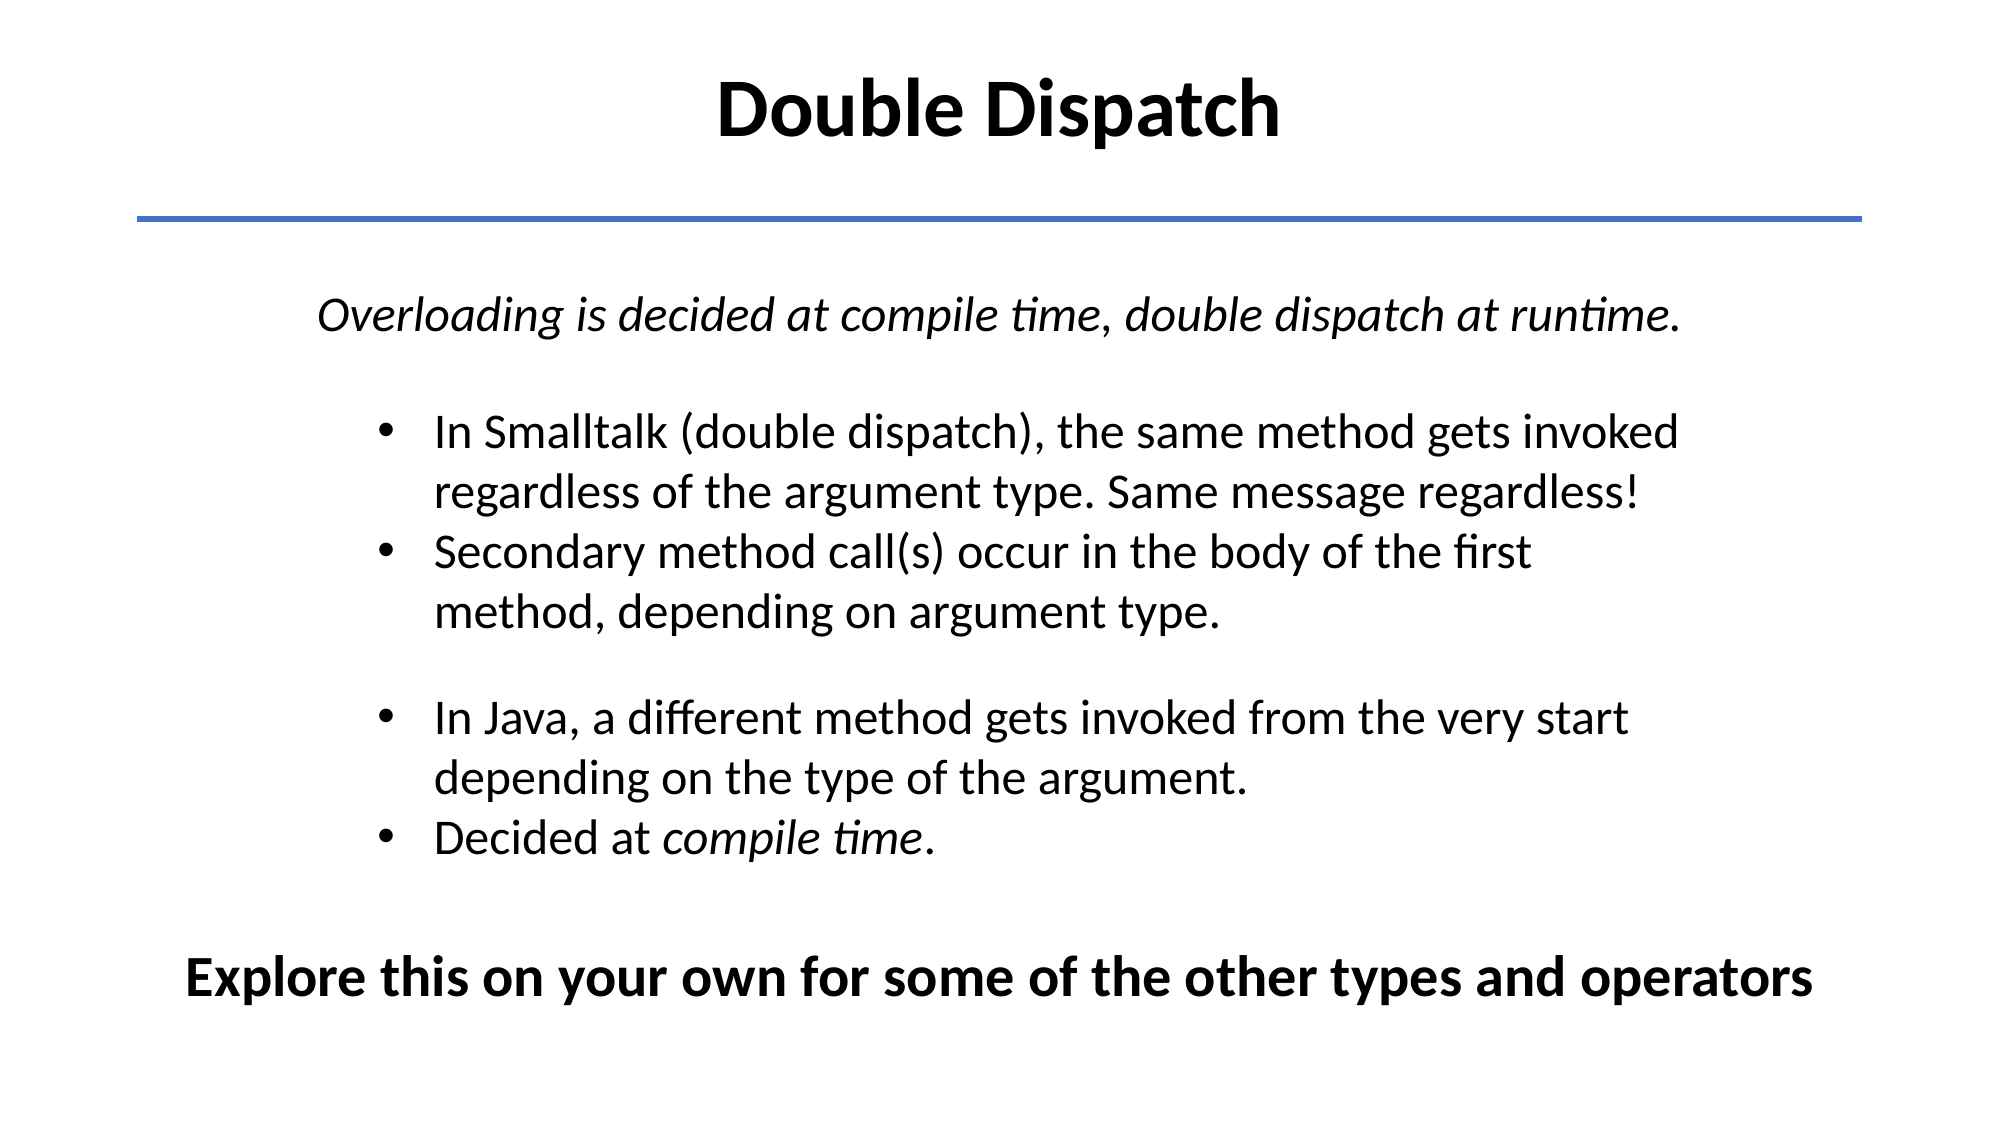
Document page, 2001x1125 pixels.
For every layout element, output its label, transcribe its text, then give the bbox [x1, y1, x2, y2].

text_box In Smalltalk (double dispatch), the same method gets invoked regardless of the argument type. Same message regardless! Secondary method call(s) occur in the body of the first method, depending on argument type. [362, 391, 1698, 647]
text_box In Java, a different method gets invoked from the very start depending on the type of the argument. Decided at compile time. [362, 677, 1698, 873]
text_box Double Dispatch [137, 1, 1863, 218]
text_box Explore this on your own for some of the other types and operators [160, 930, 1840, 1016]
text_box Overloading is decided at compile time, double dispatch at runtime. [151, 273, 1849, 349]
